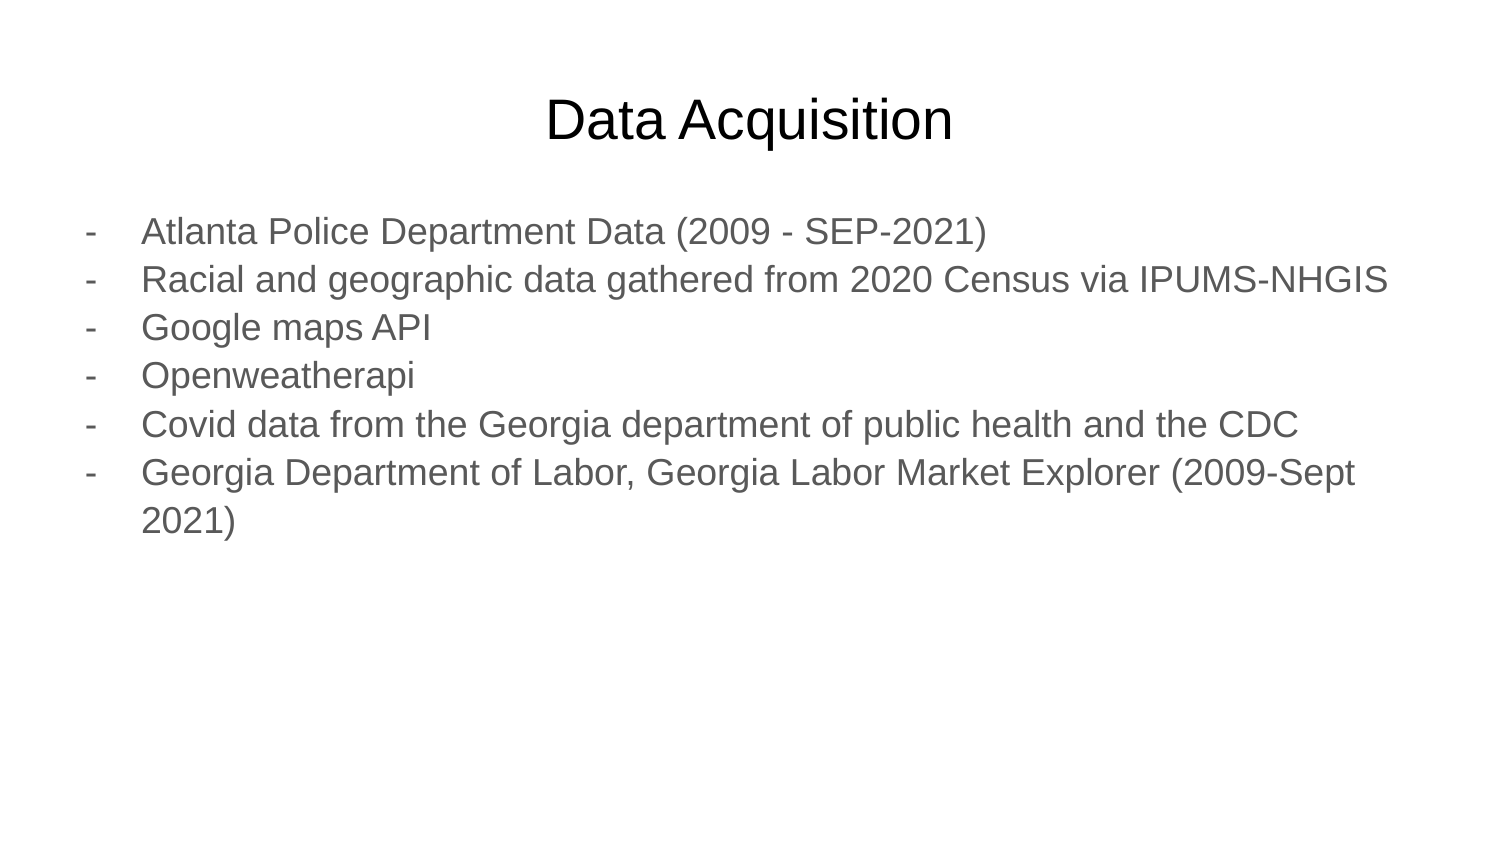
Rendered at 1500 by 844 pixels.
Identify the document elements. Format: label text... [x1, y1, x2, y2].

list Atlanta Police Department Data (2009 - SEP-2021) Racial and geographic data gathered from 2020 Census via IPUMS-NHGIS Google maps API Openweatherapi Covid data from the Georgia department of public health and the CDC Georgia Department of Labor, Georgia Labor Market Explorer (2009-Sept 2021) [51, 189, 1449, 750]
title Data Acquisition [51, 72, 1449, 167]
